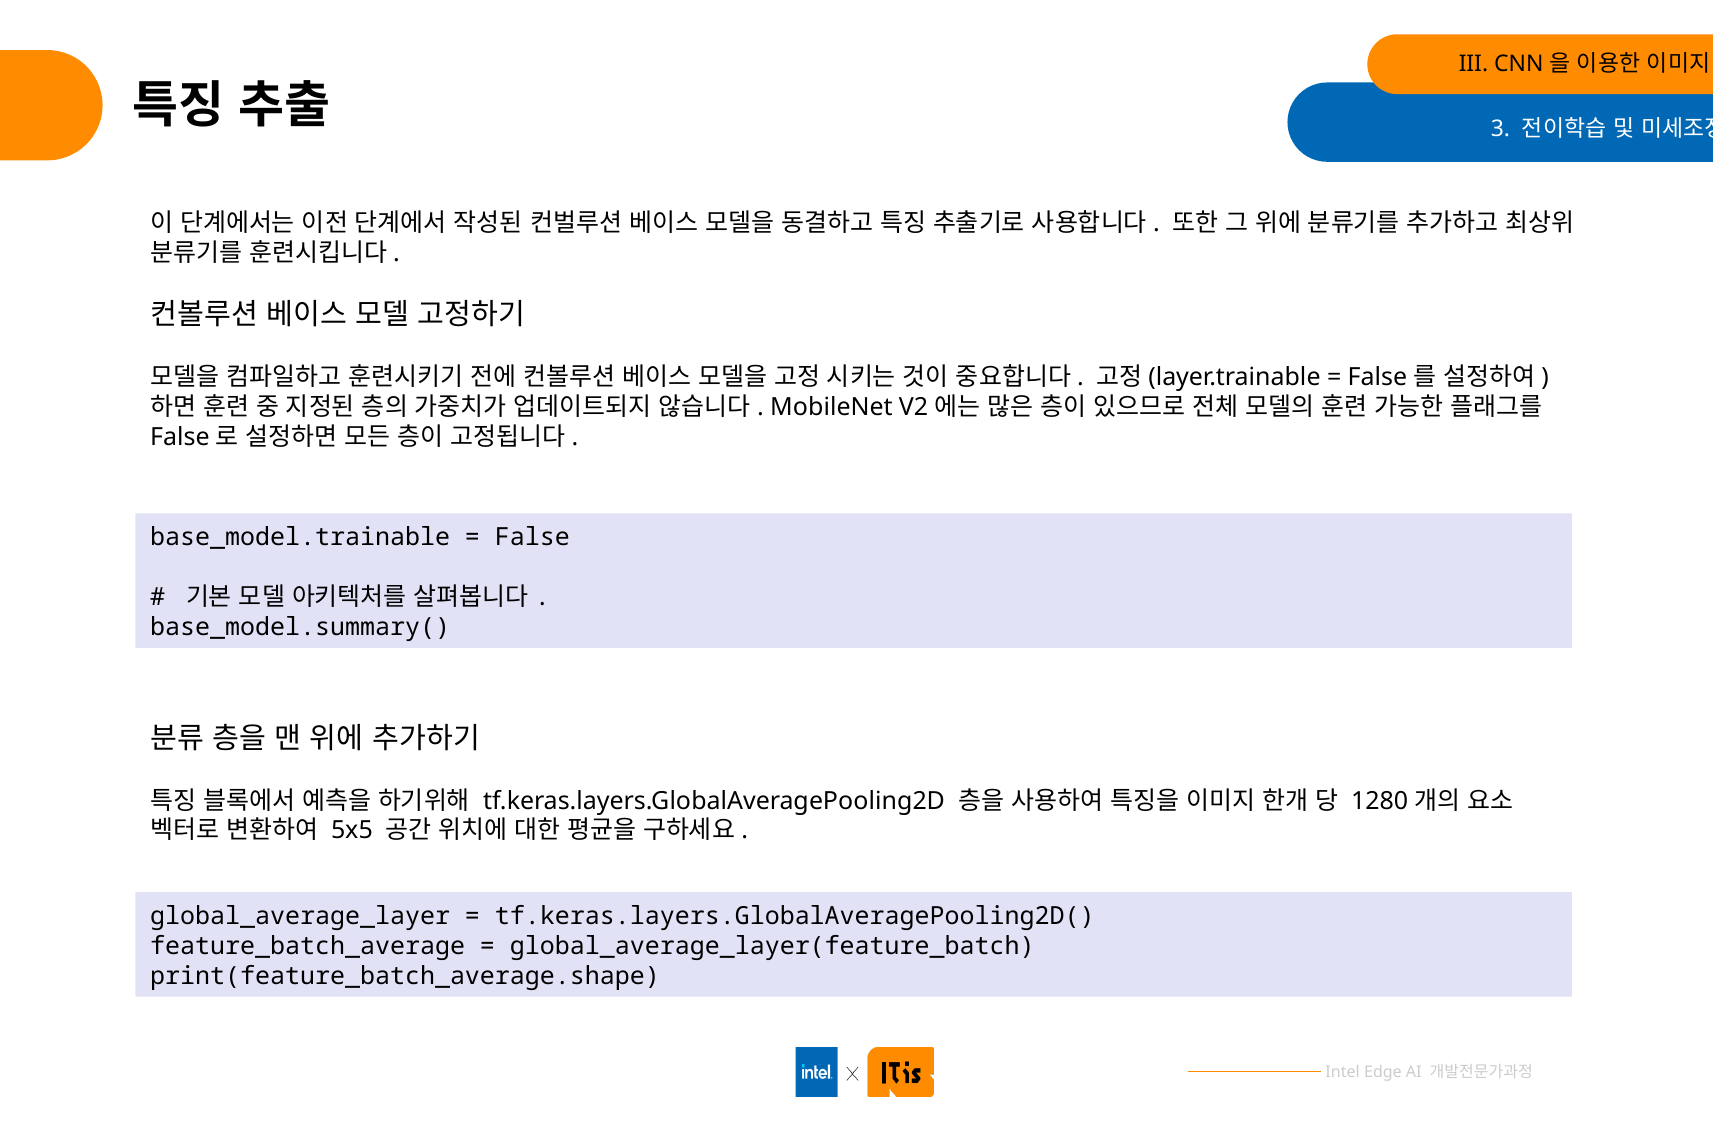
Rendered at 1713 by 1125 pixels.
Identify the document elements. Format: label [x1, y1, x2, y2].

text_box [1444, 106, 1713, 176]
text_box [1428, 41, 1713, 84]
text_box [11, 13, 778, 80]
title [117, 51, 1167, 162]
text_box [135, 198, 1593, 458]
text_box [135, 513, 1572, 648]
text_box [135, 711, 1593, 852]
text_box [135, 892, 1572, 997]
